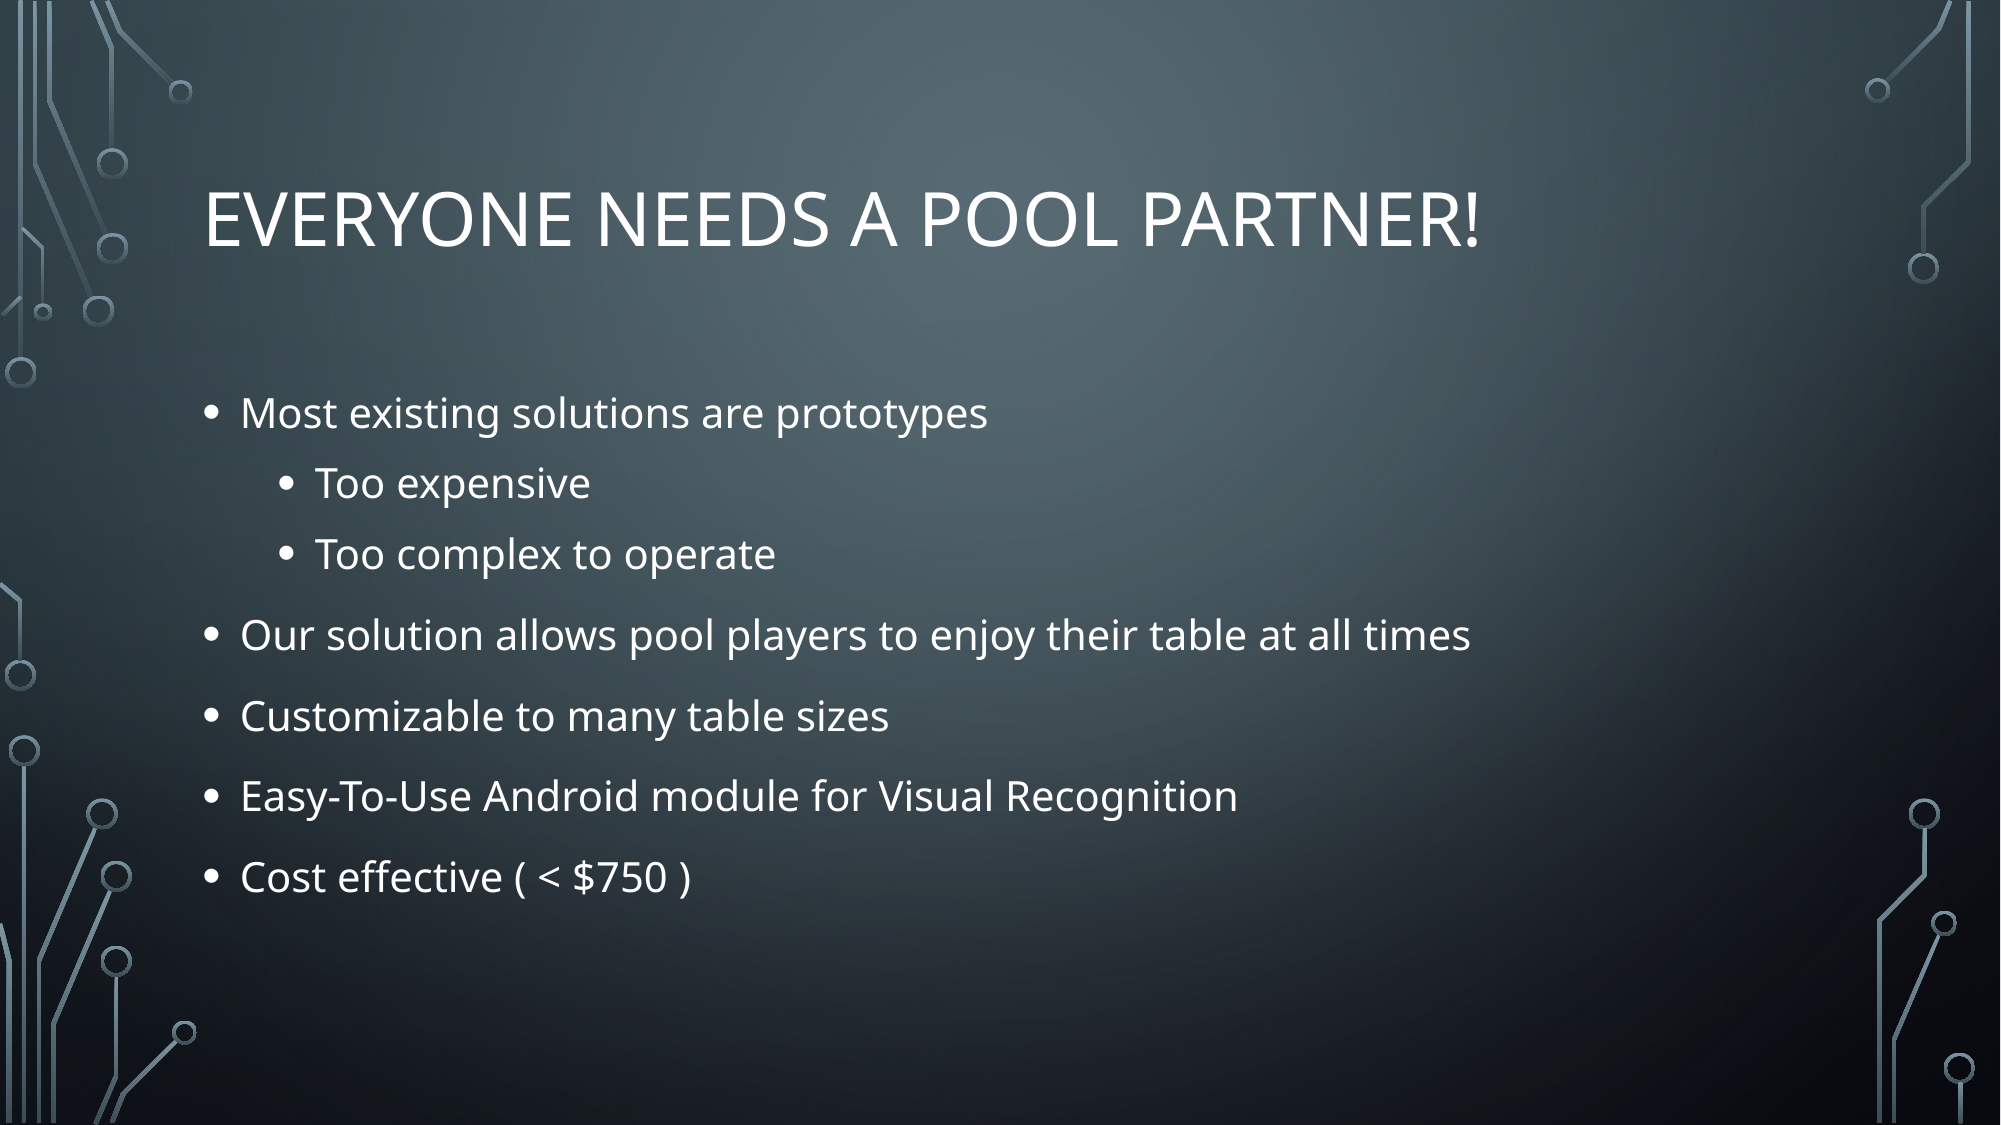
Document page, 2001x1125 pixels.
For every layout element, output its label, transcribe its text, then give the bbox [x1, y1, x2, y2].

title Everyone needs a pool partner! [187, 101, 1813, 344]
list Most existing solutions are prototypes Too expensive Too complex to operate Our solution allows pool players to enjoy their table at all times Customizable to many table sizes Easy-To-Use Android module for Visual Recognition Cost effective ( < $750 ) [187, 369, 1813, 950]
